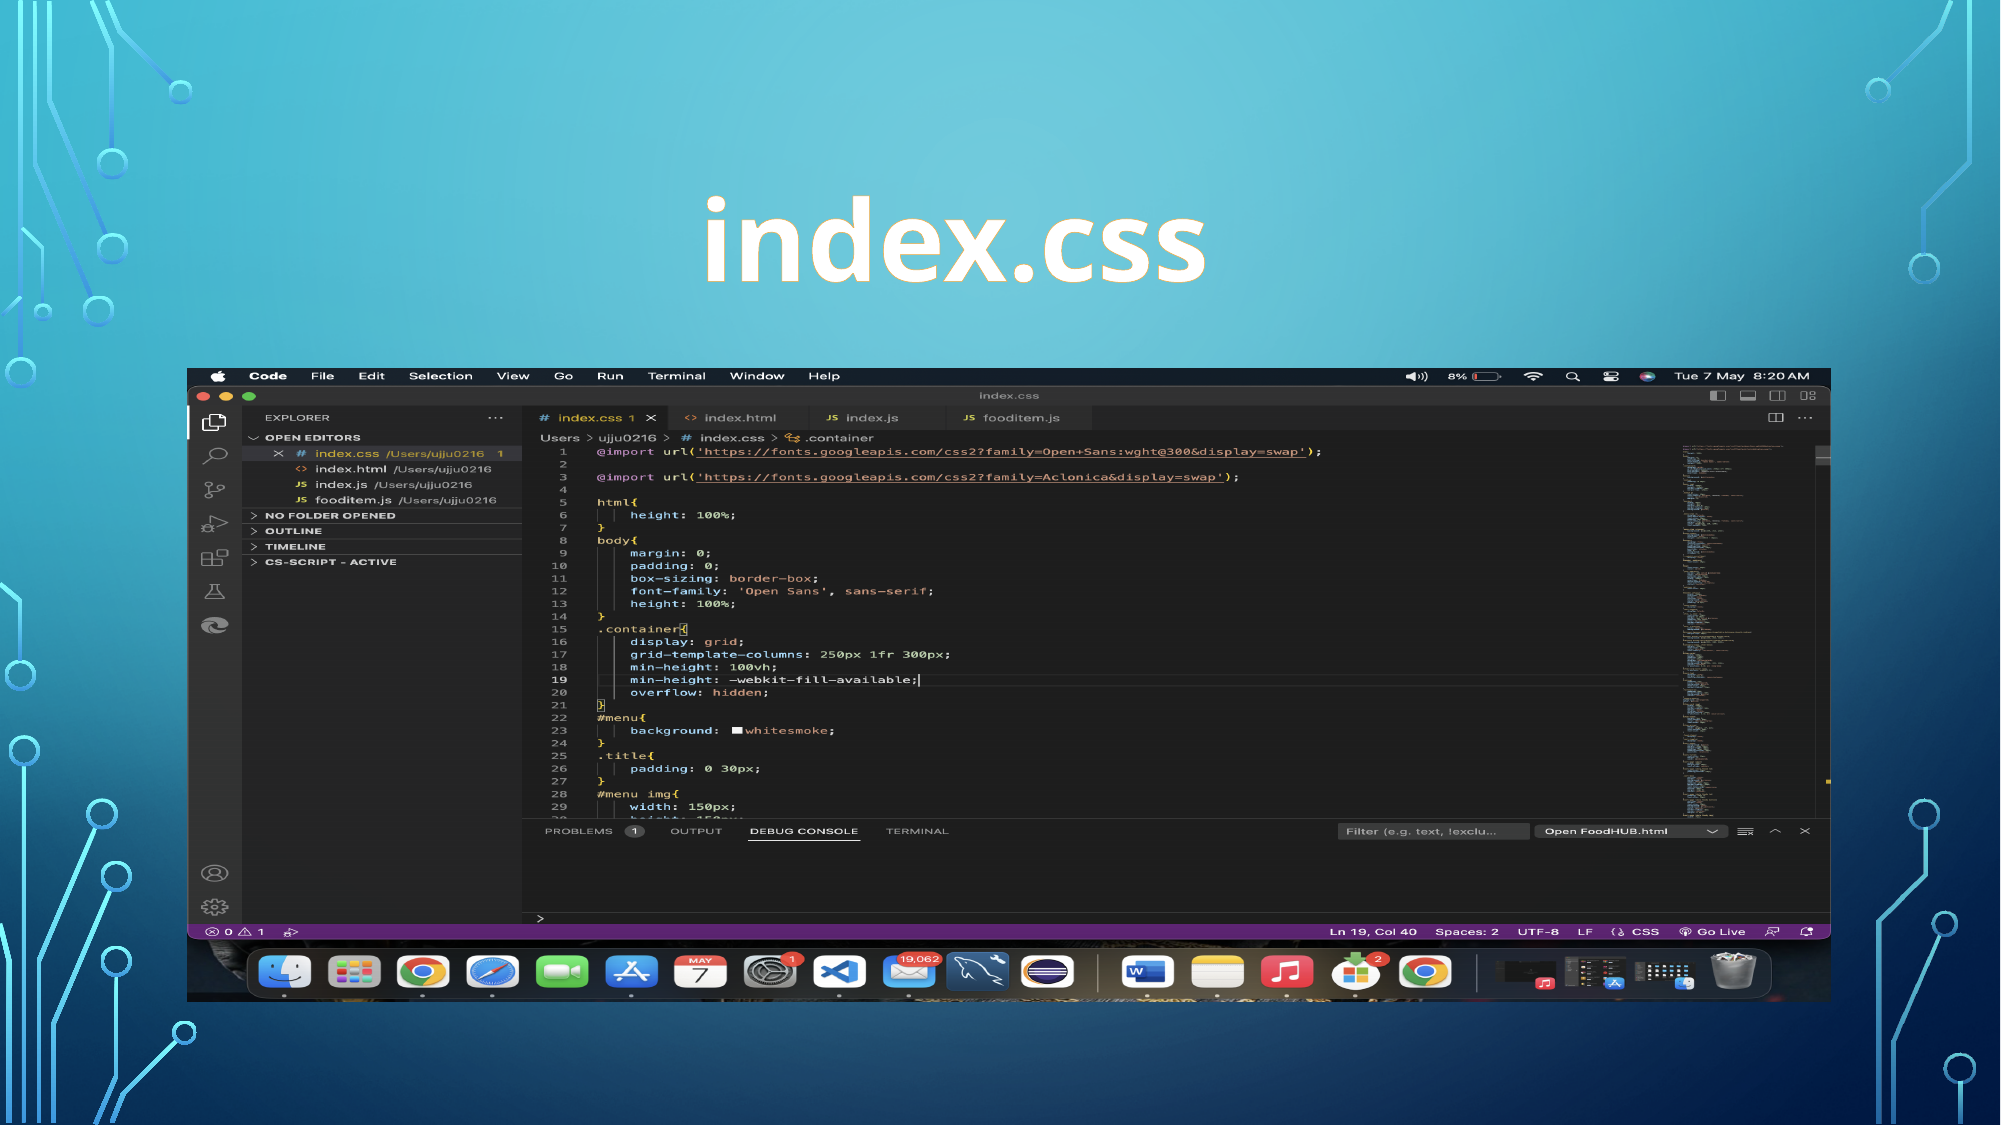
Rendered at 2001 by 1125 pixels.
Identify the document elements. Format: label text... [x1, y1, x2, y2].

text_box index.css [683, 161, 1225, 312]
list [186, 368, 1831, 1002]
